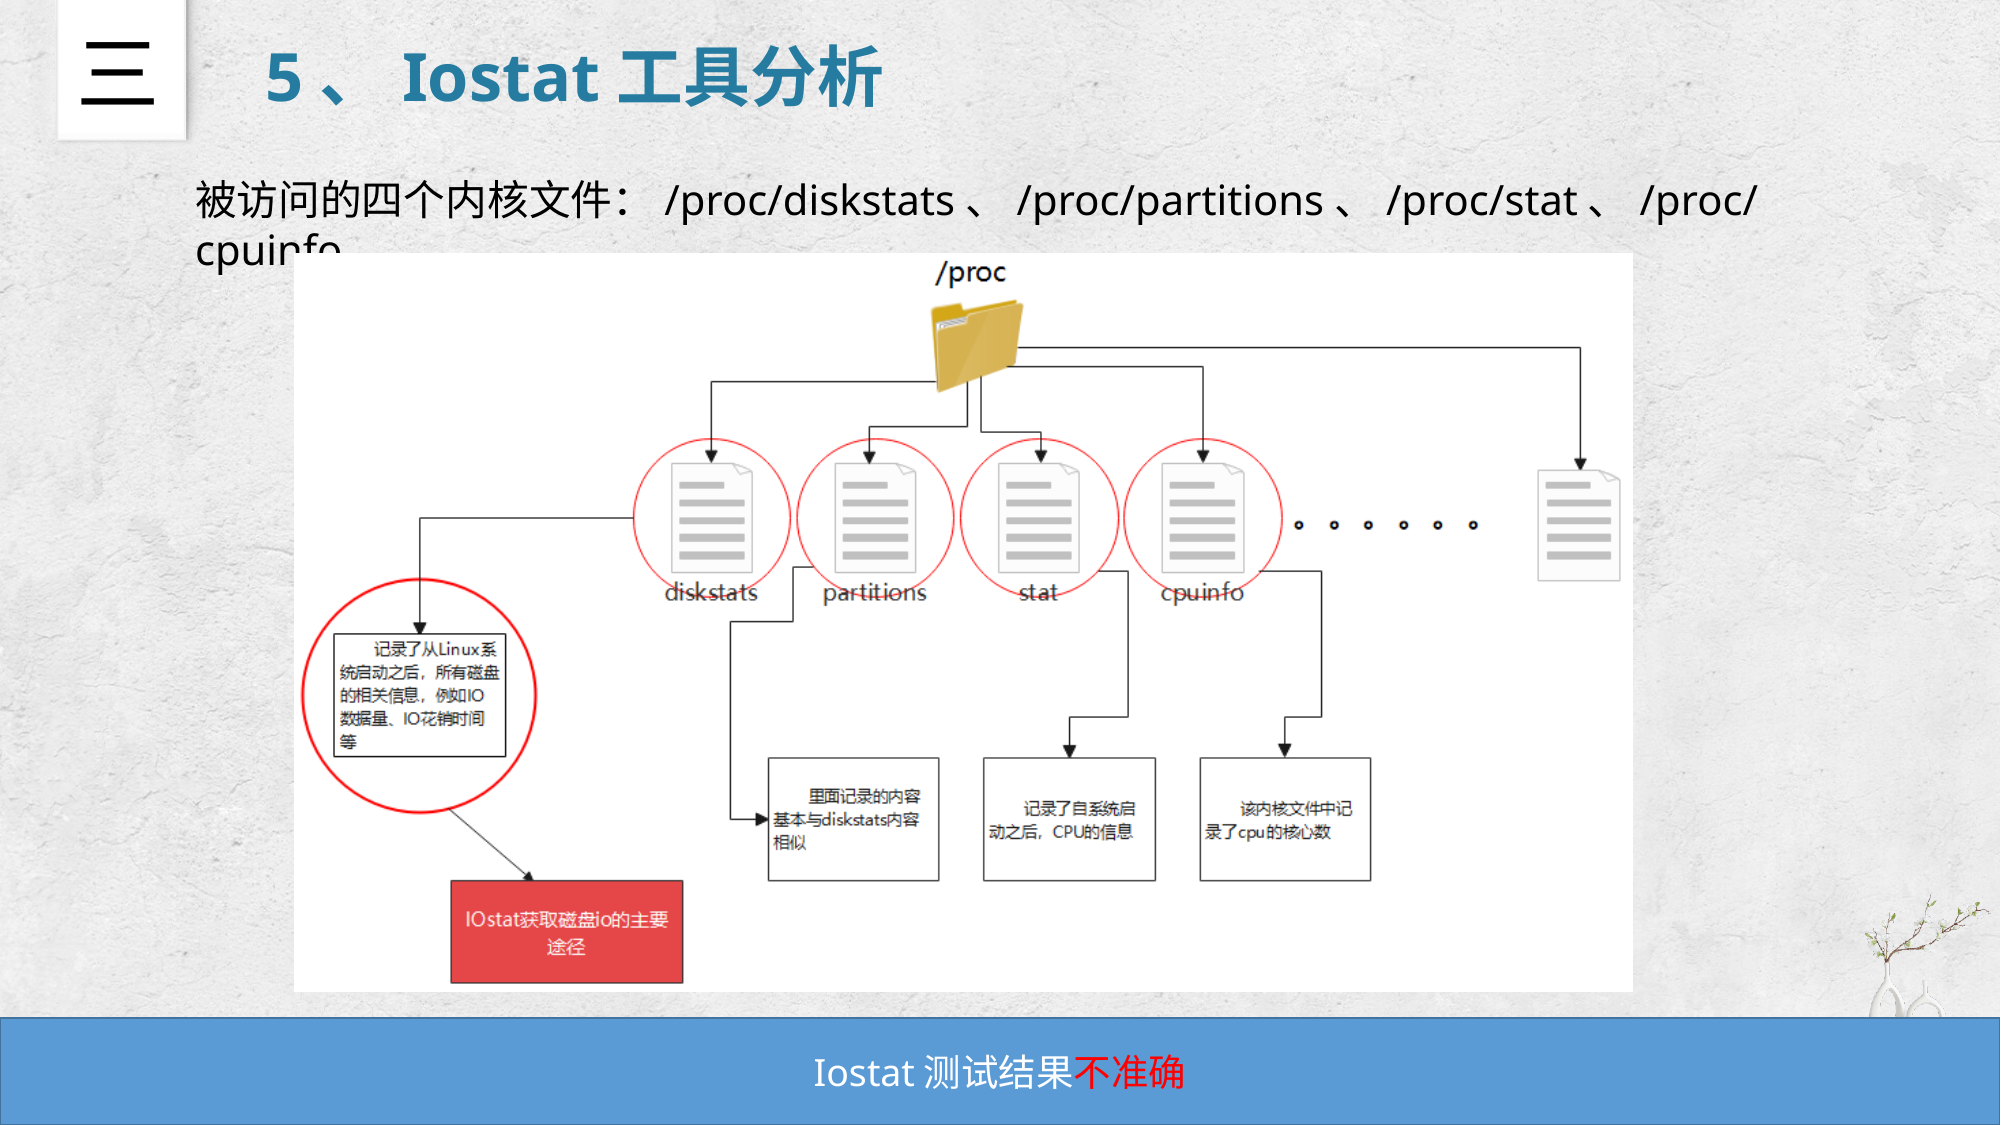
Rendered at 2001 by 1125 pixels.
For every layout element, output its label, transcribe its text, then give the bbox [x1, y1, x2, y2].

picture [0, 0, 2000, 1017]
text_box 三 [62, 13, 181, 129]
text_box Iostat测试结果不准确 [0, 1017, 2000, 1125]
text_box 被访问的四个内核文件：/proc/diskstats、/proc/partitions、/proc/stat、/proc/cpuinfo [180, 166, 1908, 332]
text_box 5、Iostat工具分析 [250, 27, 964, 123]
